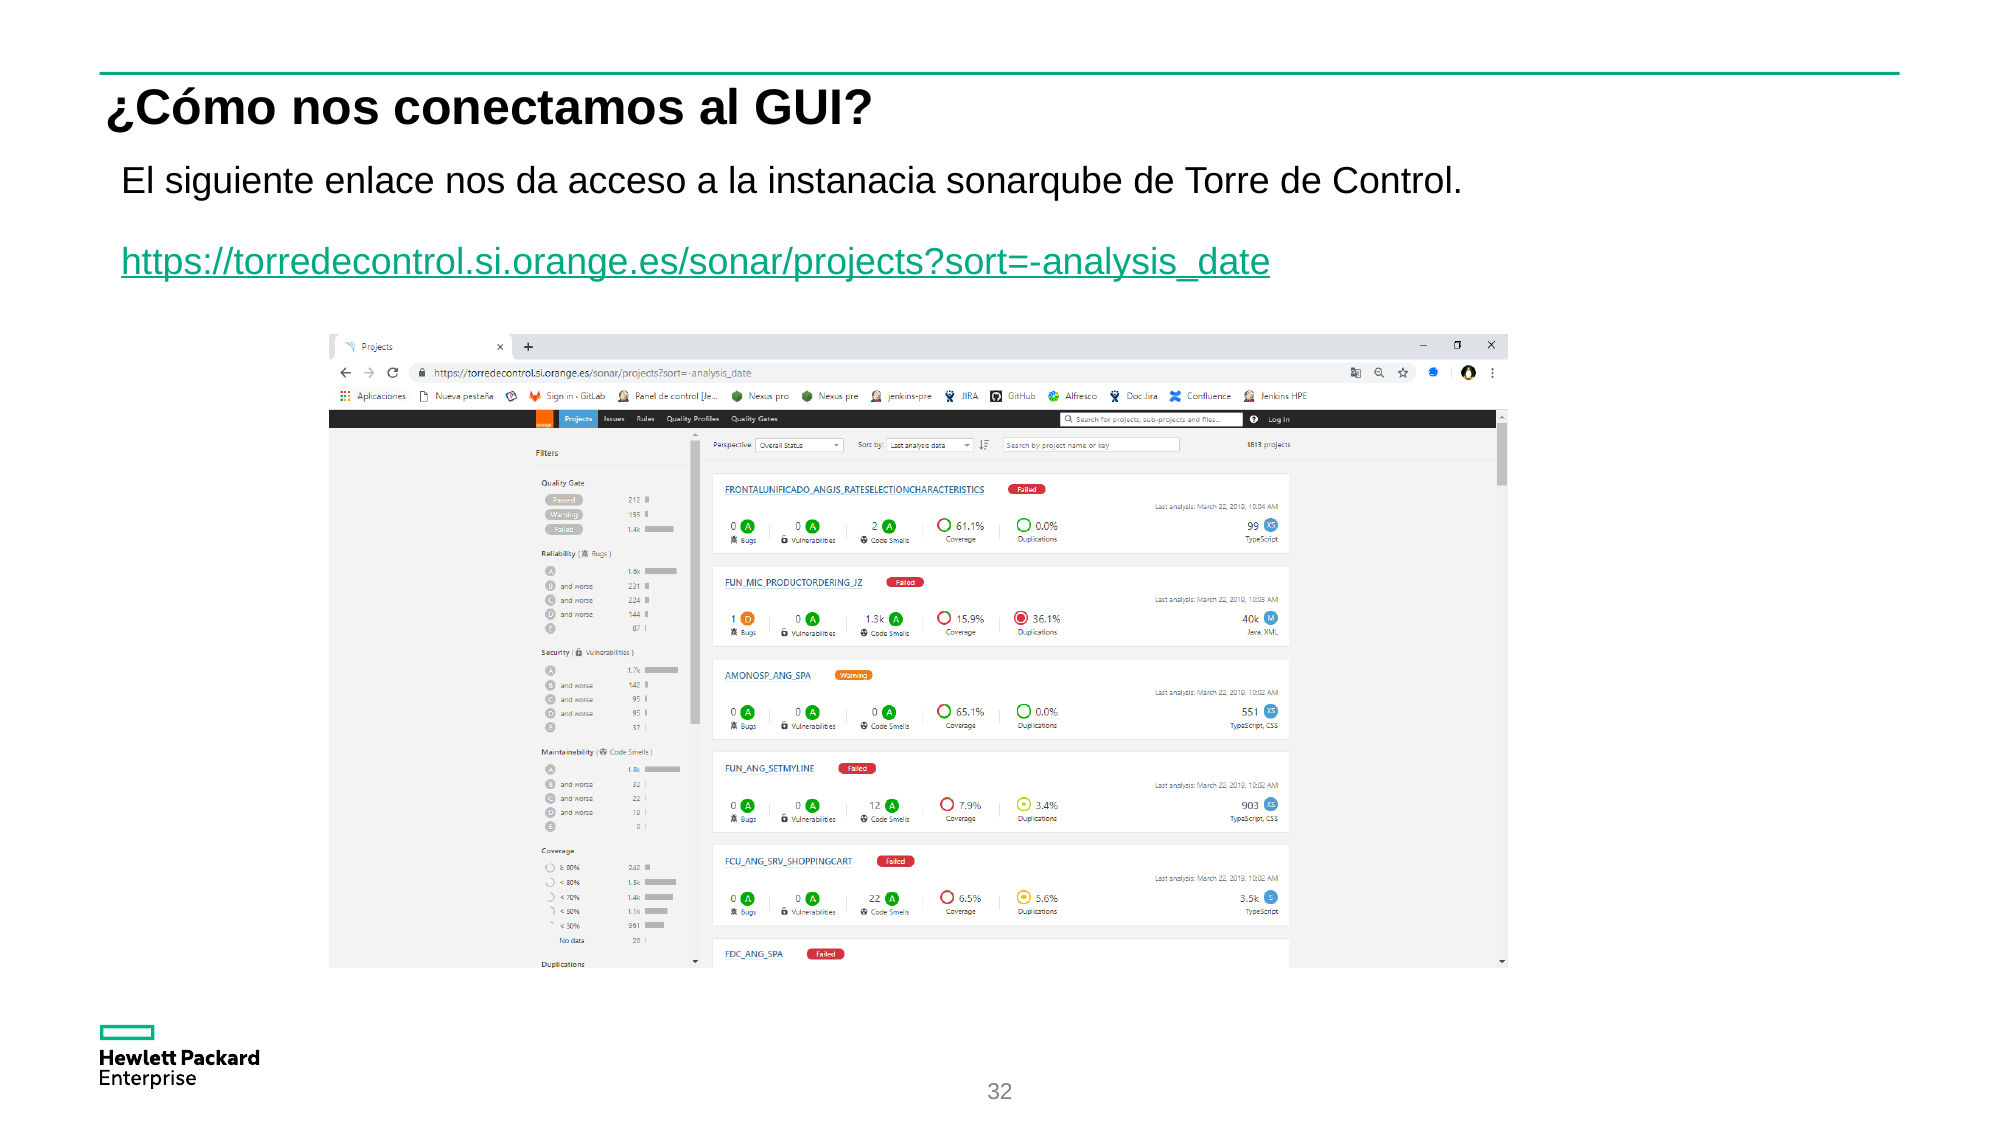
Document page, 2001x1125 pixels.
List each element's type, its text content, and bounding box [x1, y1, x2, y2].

text_box El siguiente enlace nos da acceso a la instanacia sonarqube de Torre de Control. https://torredecontrol.si.orange.es/sonar/projects?sort=-analysis_date [121, 160, 1879, 323]
picture [329, 334, 1508, 968]
title ¿Cómo nos conectamos al GUI? [105, 32, 1944, 244]
slide_number 32 [948, 1075, 1052, 1106]
